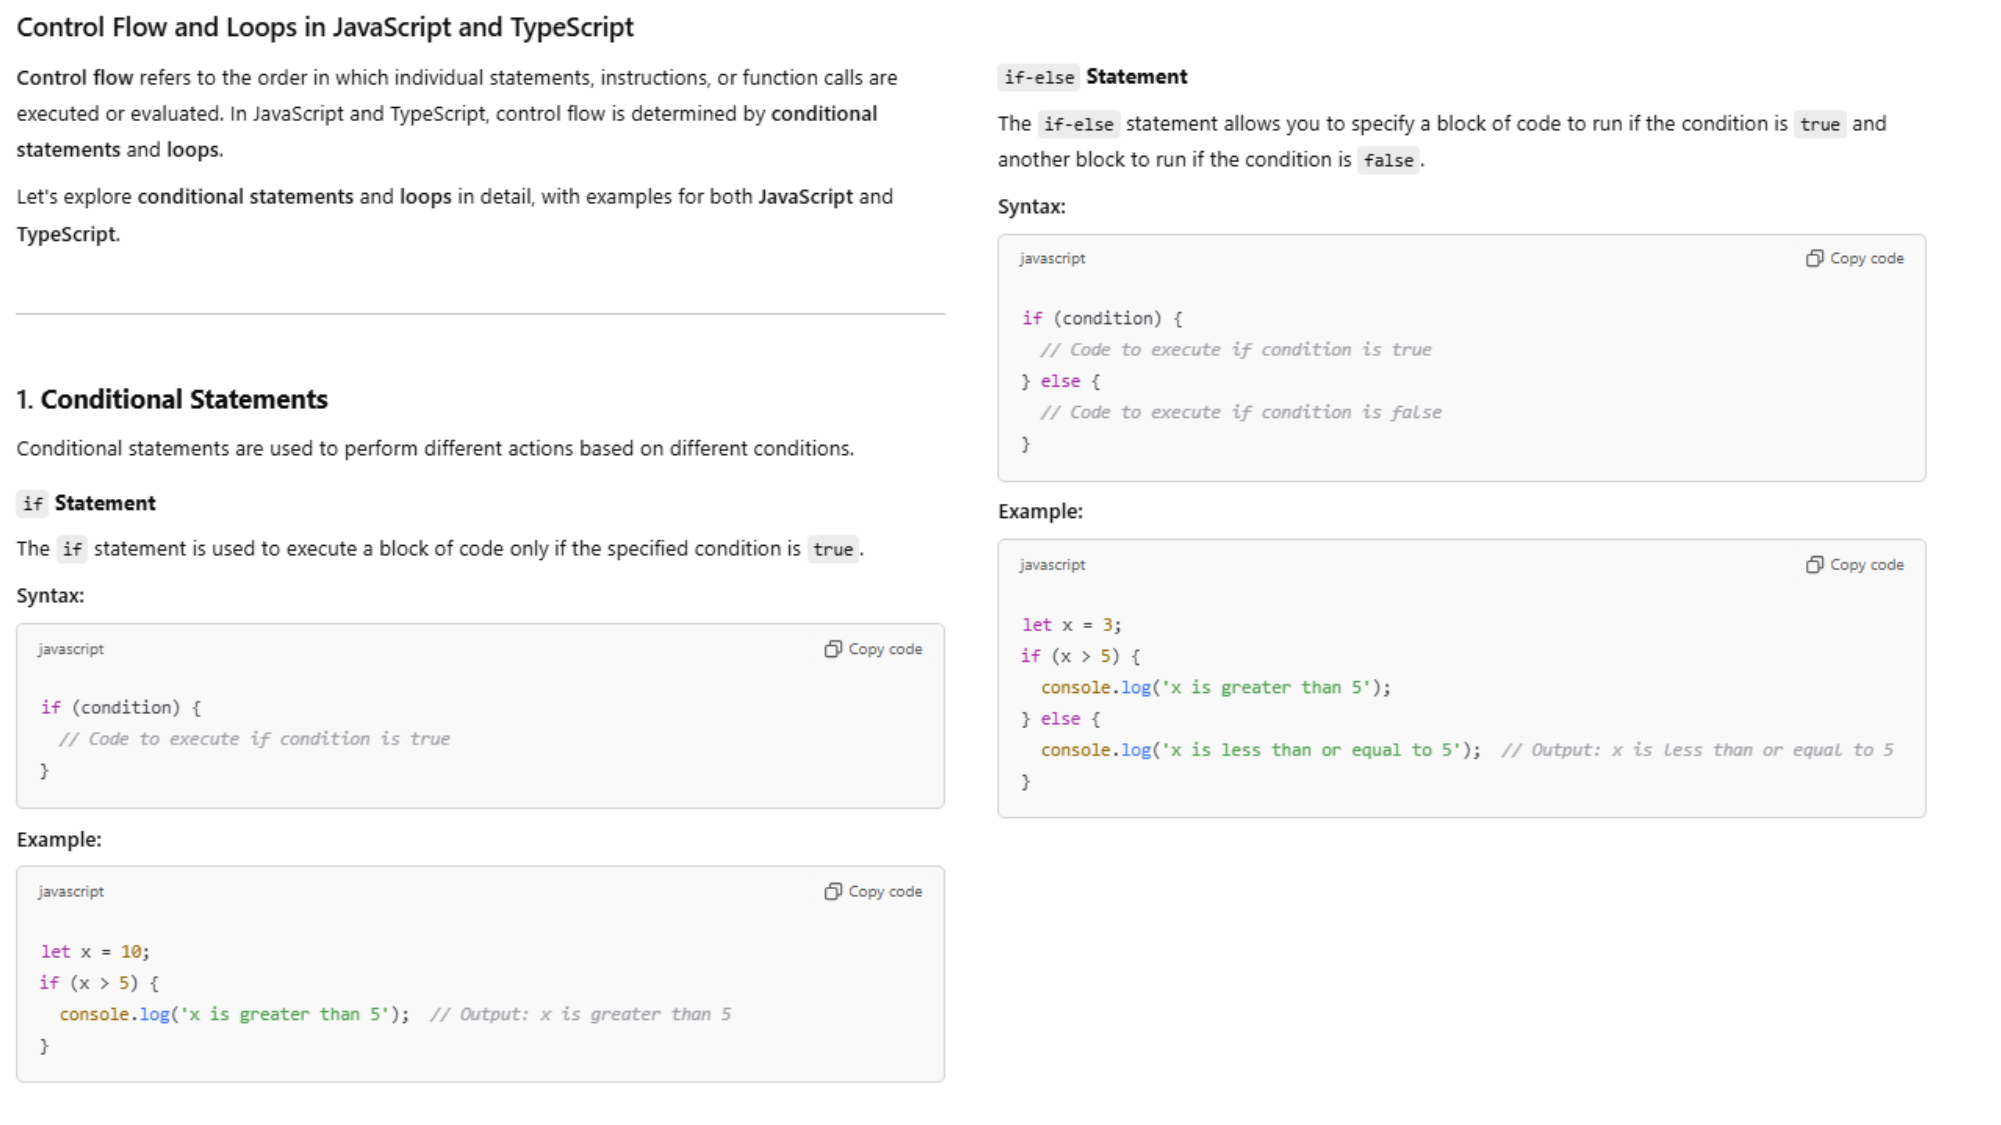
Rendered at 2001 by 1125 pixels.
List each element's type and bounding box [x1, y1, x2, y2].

picture [13, 0, 947, 1094]
picture [982, 48, 1963, 839]
